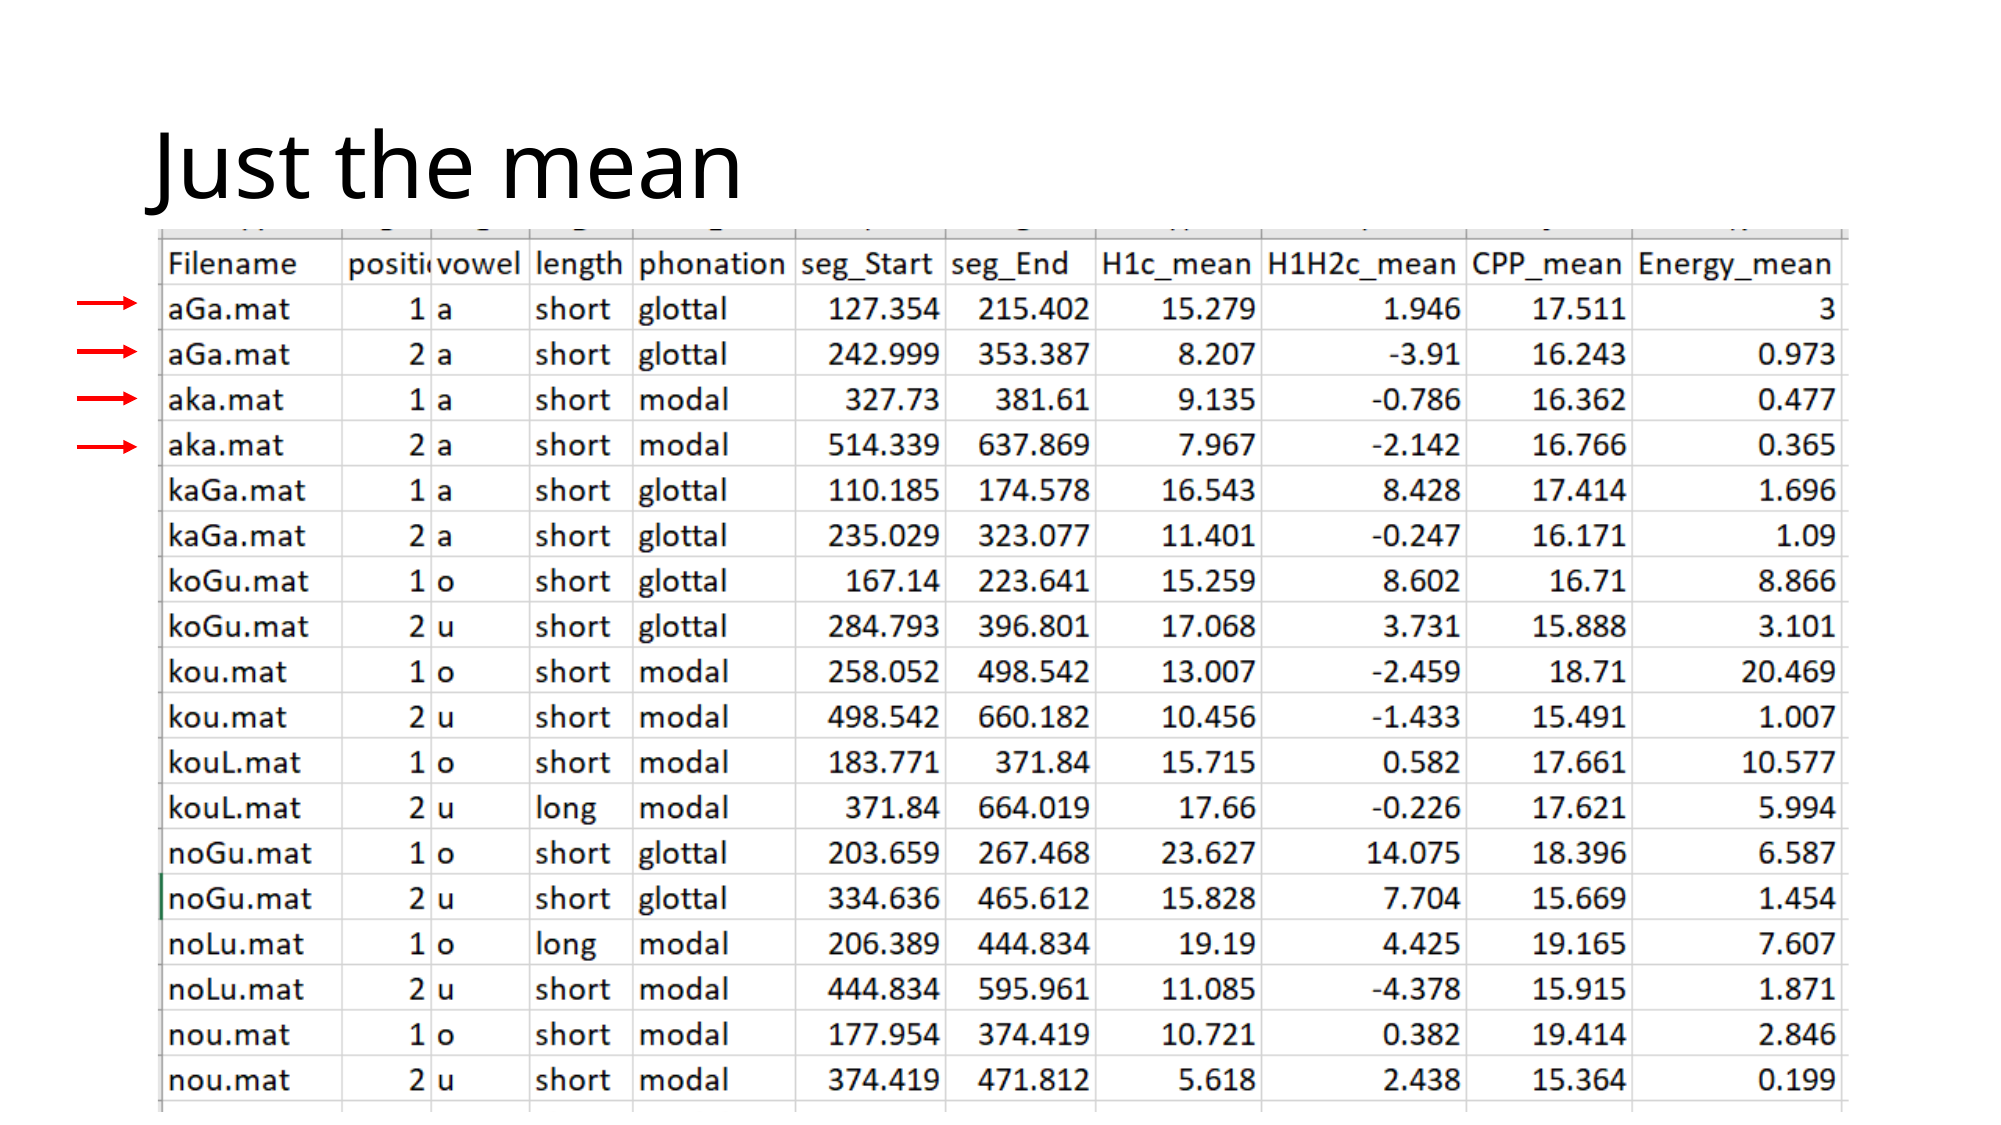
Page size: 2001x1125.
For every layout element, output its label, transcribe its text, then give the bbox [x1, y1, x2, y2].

picture [157, 229, 1849, 1112]
title Just the mean [137, 59, 1863, 278]
